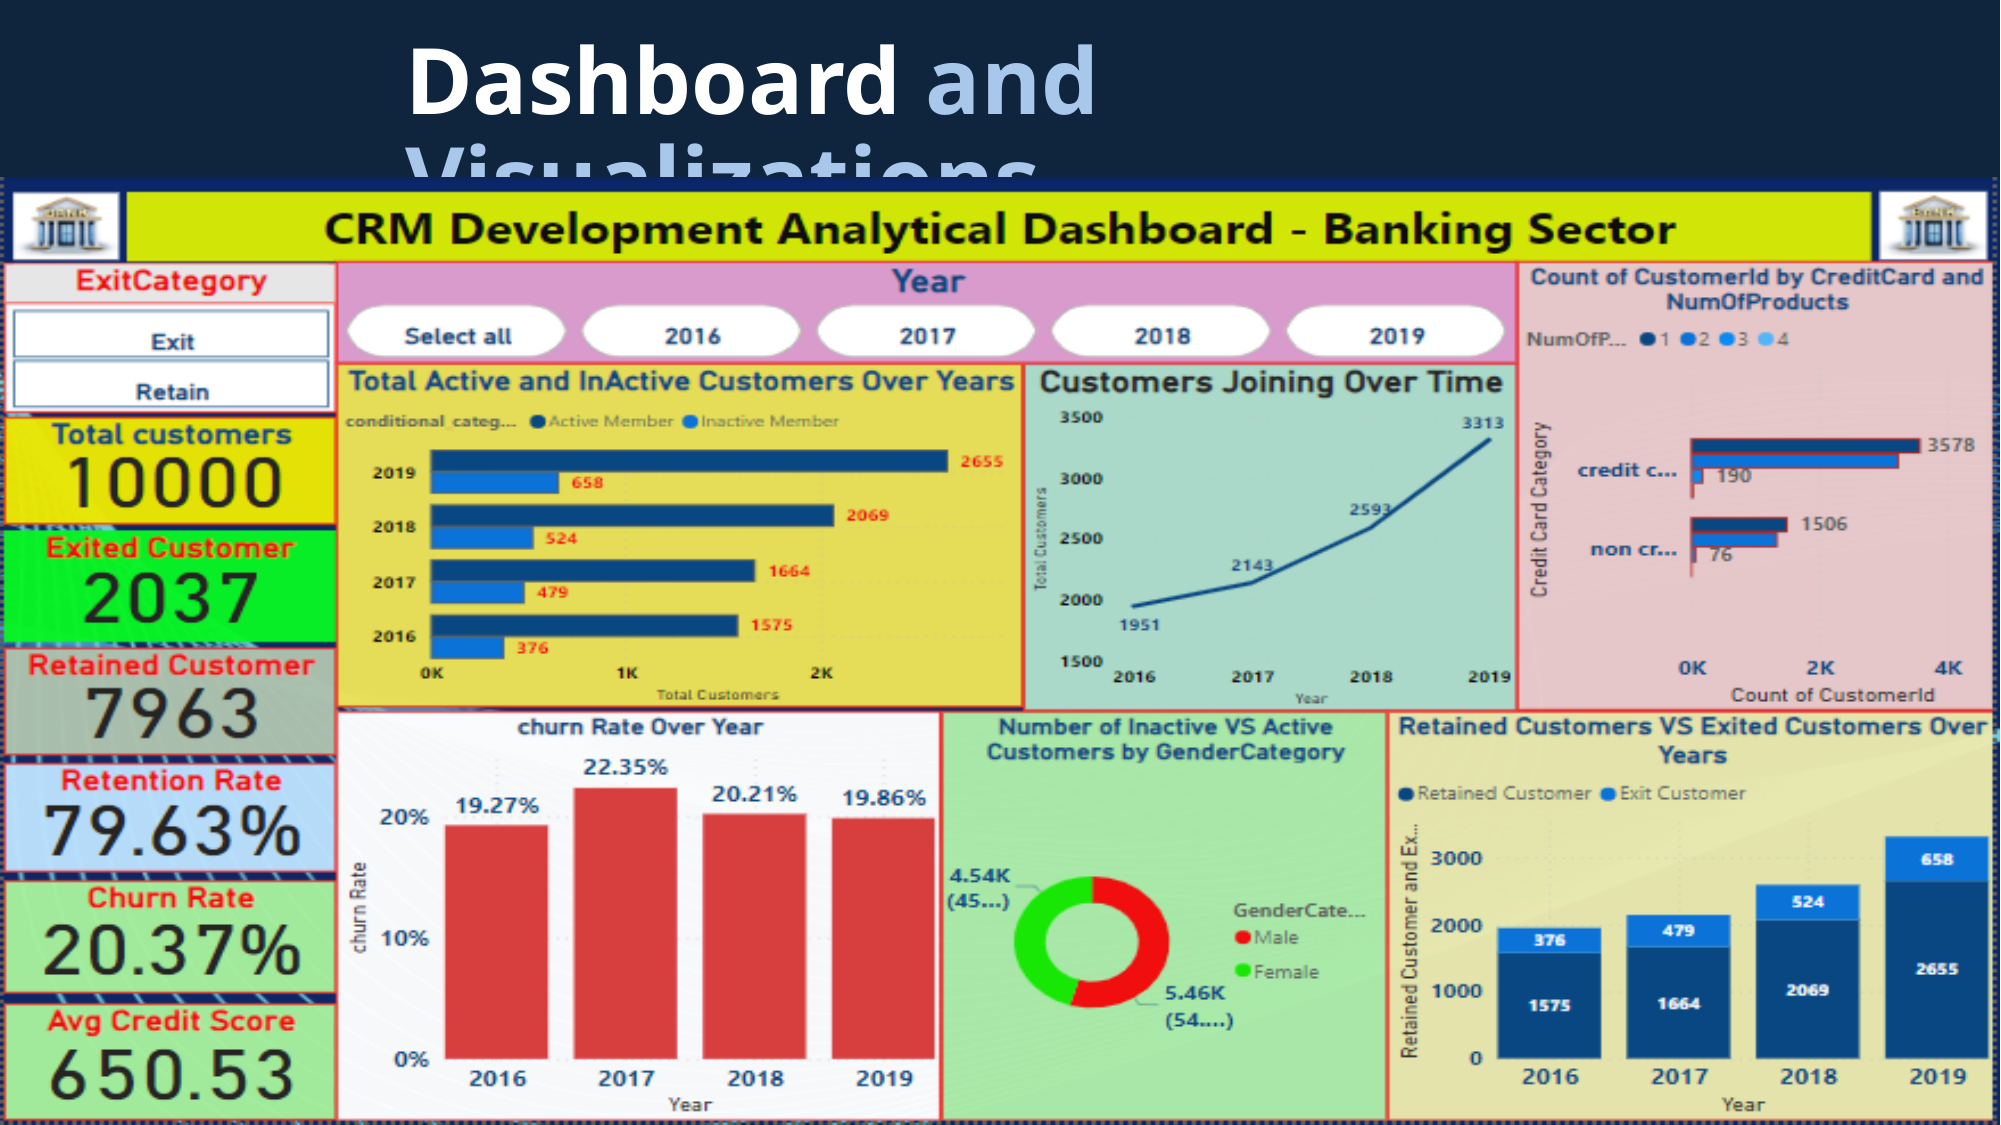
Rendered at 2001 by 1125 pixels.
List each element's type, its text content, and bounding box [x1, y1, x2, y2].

title Dashboard and Visualizations [389, 43, 1610, 177]
picture [0, 177, 2000, 1125]
